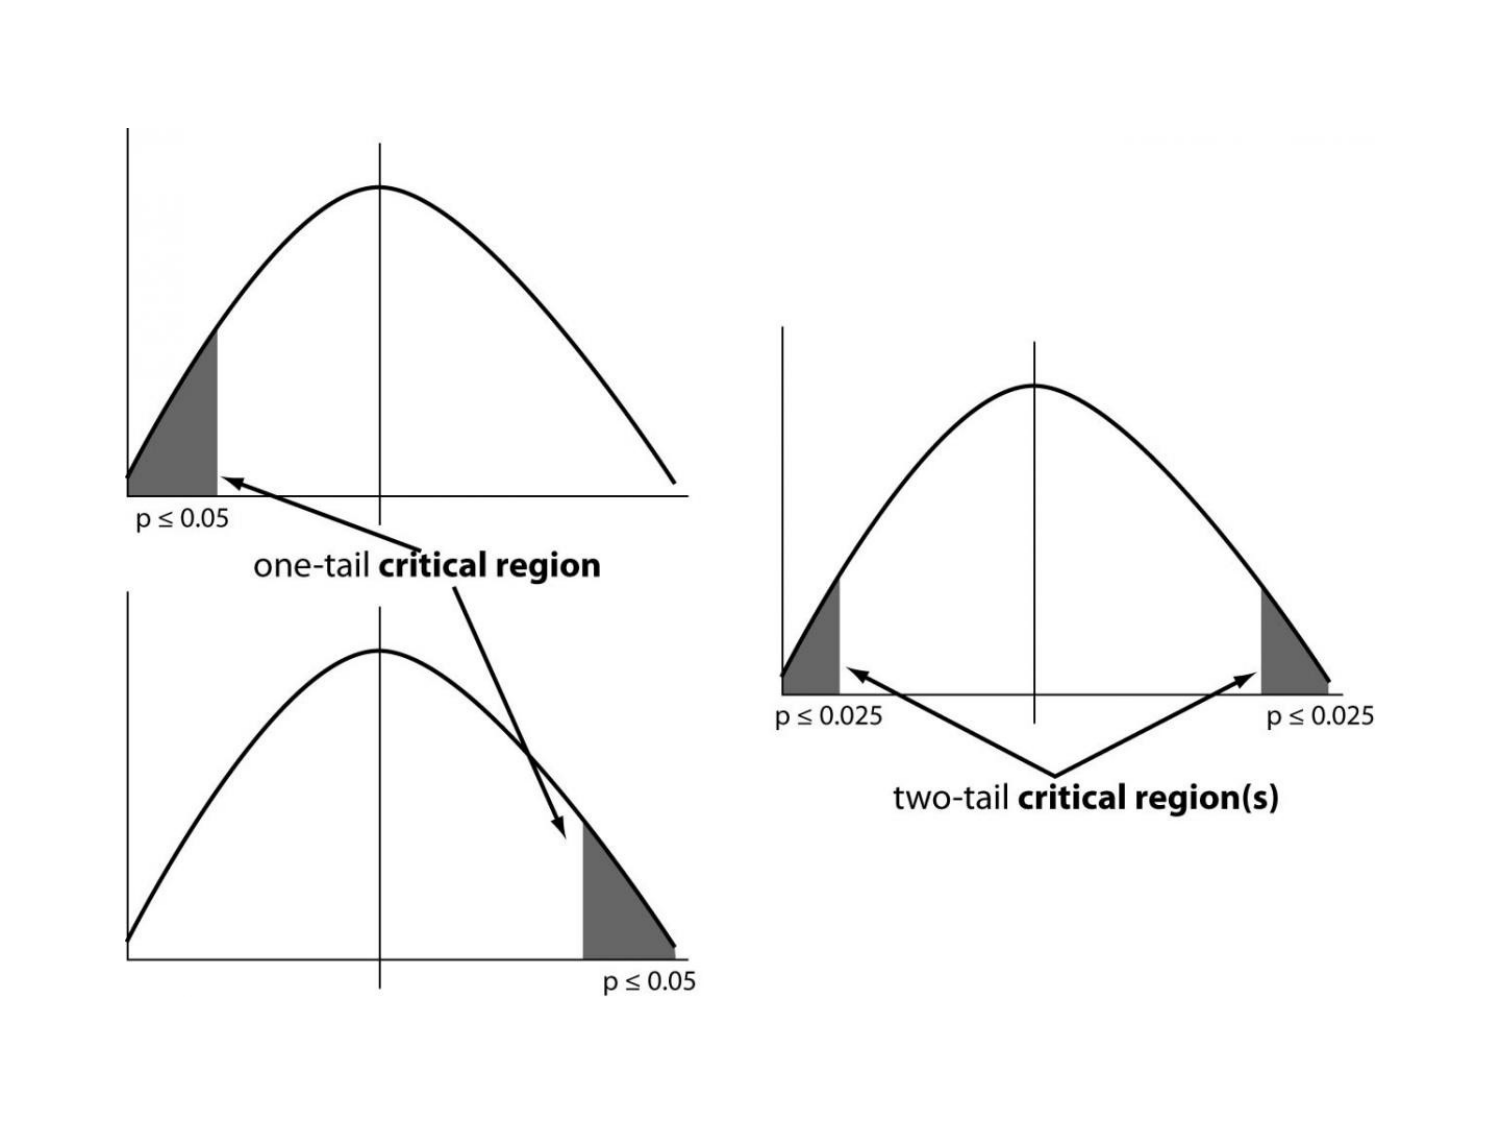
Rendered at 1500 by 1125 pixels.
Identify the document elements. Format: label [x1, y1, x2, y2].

picture [124, 128, 1376, 997]
